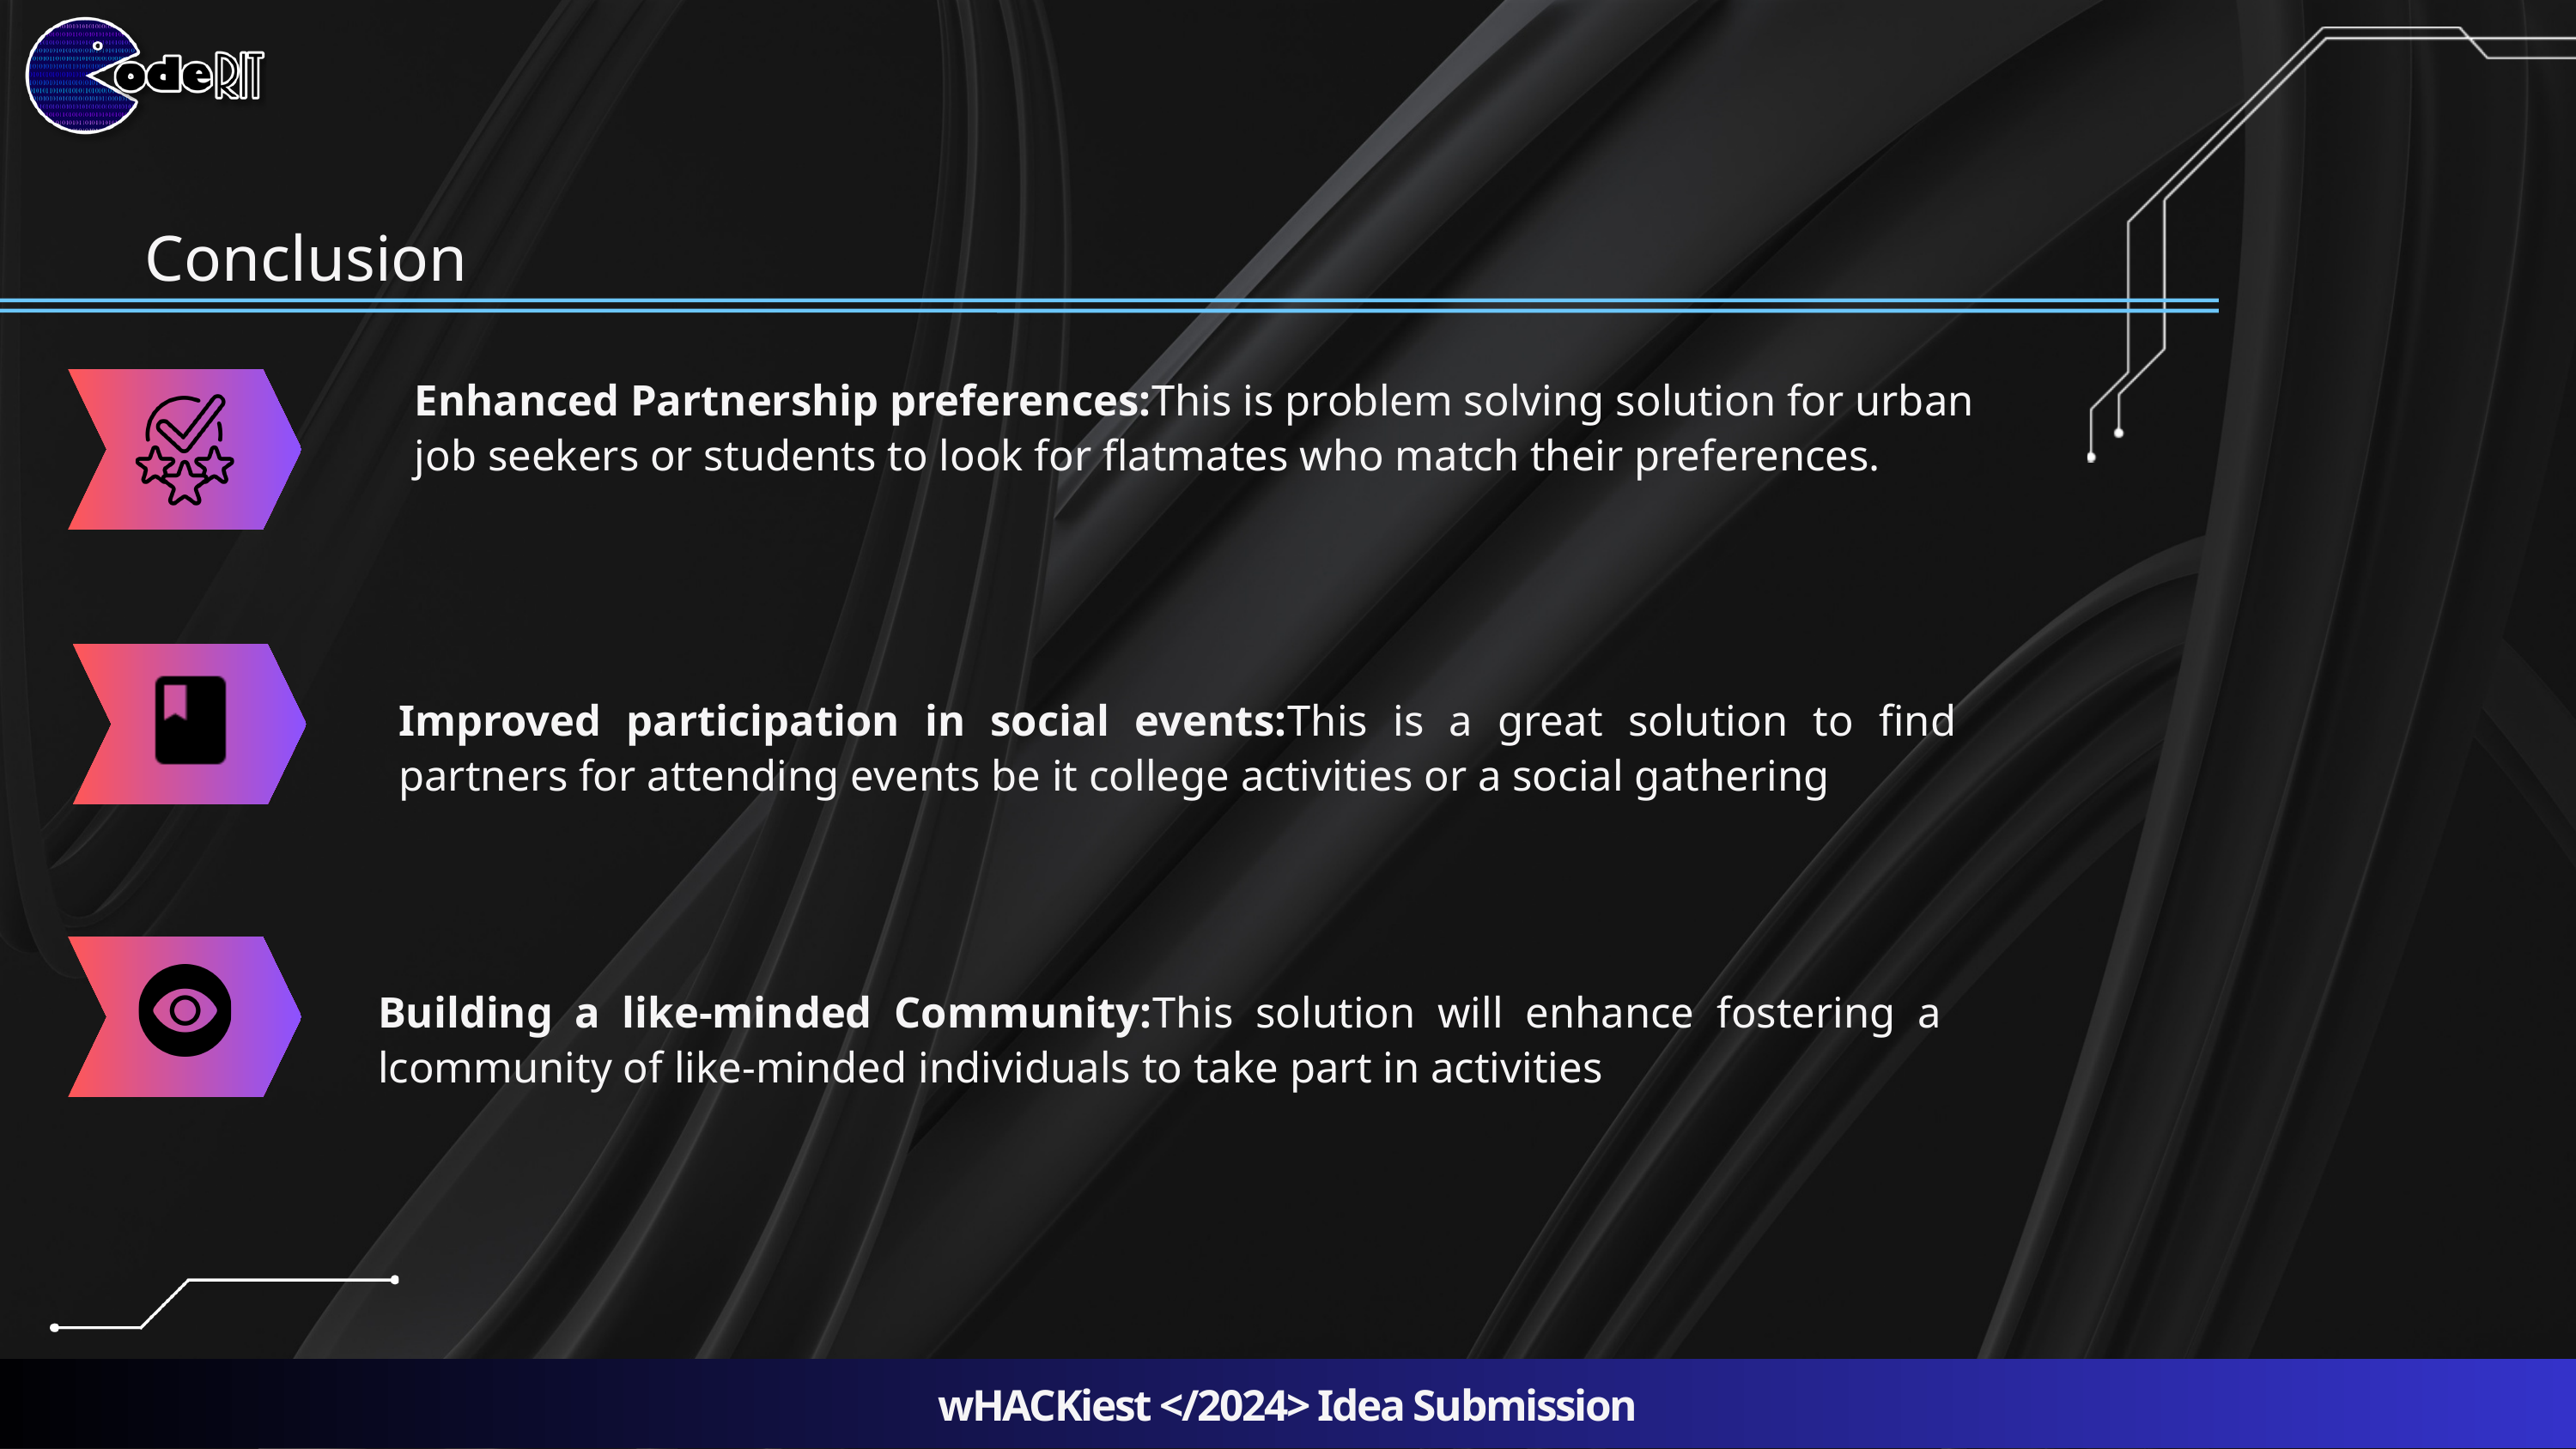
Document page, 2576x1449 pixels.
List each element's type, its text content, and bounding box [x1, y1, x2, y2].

text_box Conclusion [144, 231, 1147, 294]
text_box [50, 1275, 399, 1332]
text_box [0, 311, 2576, 1355]
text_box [67, 367, 303, 531]
text_box [0, 0, 2576, 300]
text_box Building a like-minded Community:This solution will enhance fostering a lcommunity of like-minded individuals to take part in activities [377, 981, 1943, 1091]
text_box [67, 936, 303, 1099]
text_box [2087, 27, 2576, 464]
text_box [0, 300, 2087, 310]
text_box Enhanced Partnership preferences:This is problem solving solution for urban job seekers or students to look for flatmates who match their preferences. [414, 369, 1975, 479]
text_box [0, 1358, 2576, 1449]
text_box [72, 643, 307, 806]
text_box [22, 13, 267, 145]
text_box Improved participation in social events:This is a great solution to find partners for attending events be it college activities or a social gathering [398, 690, 1958, 800]
